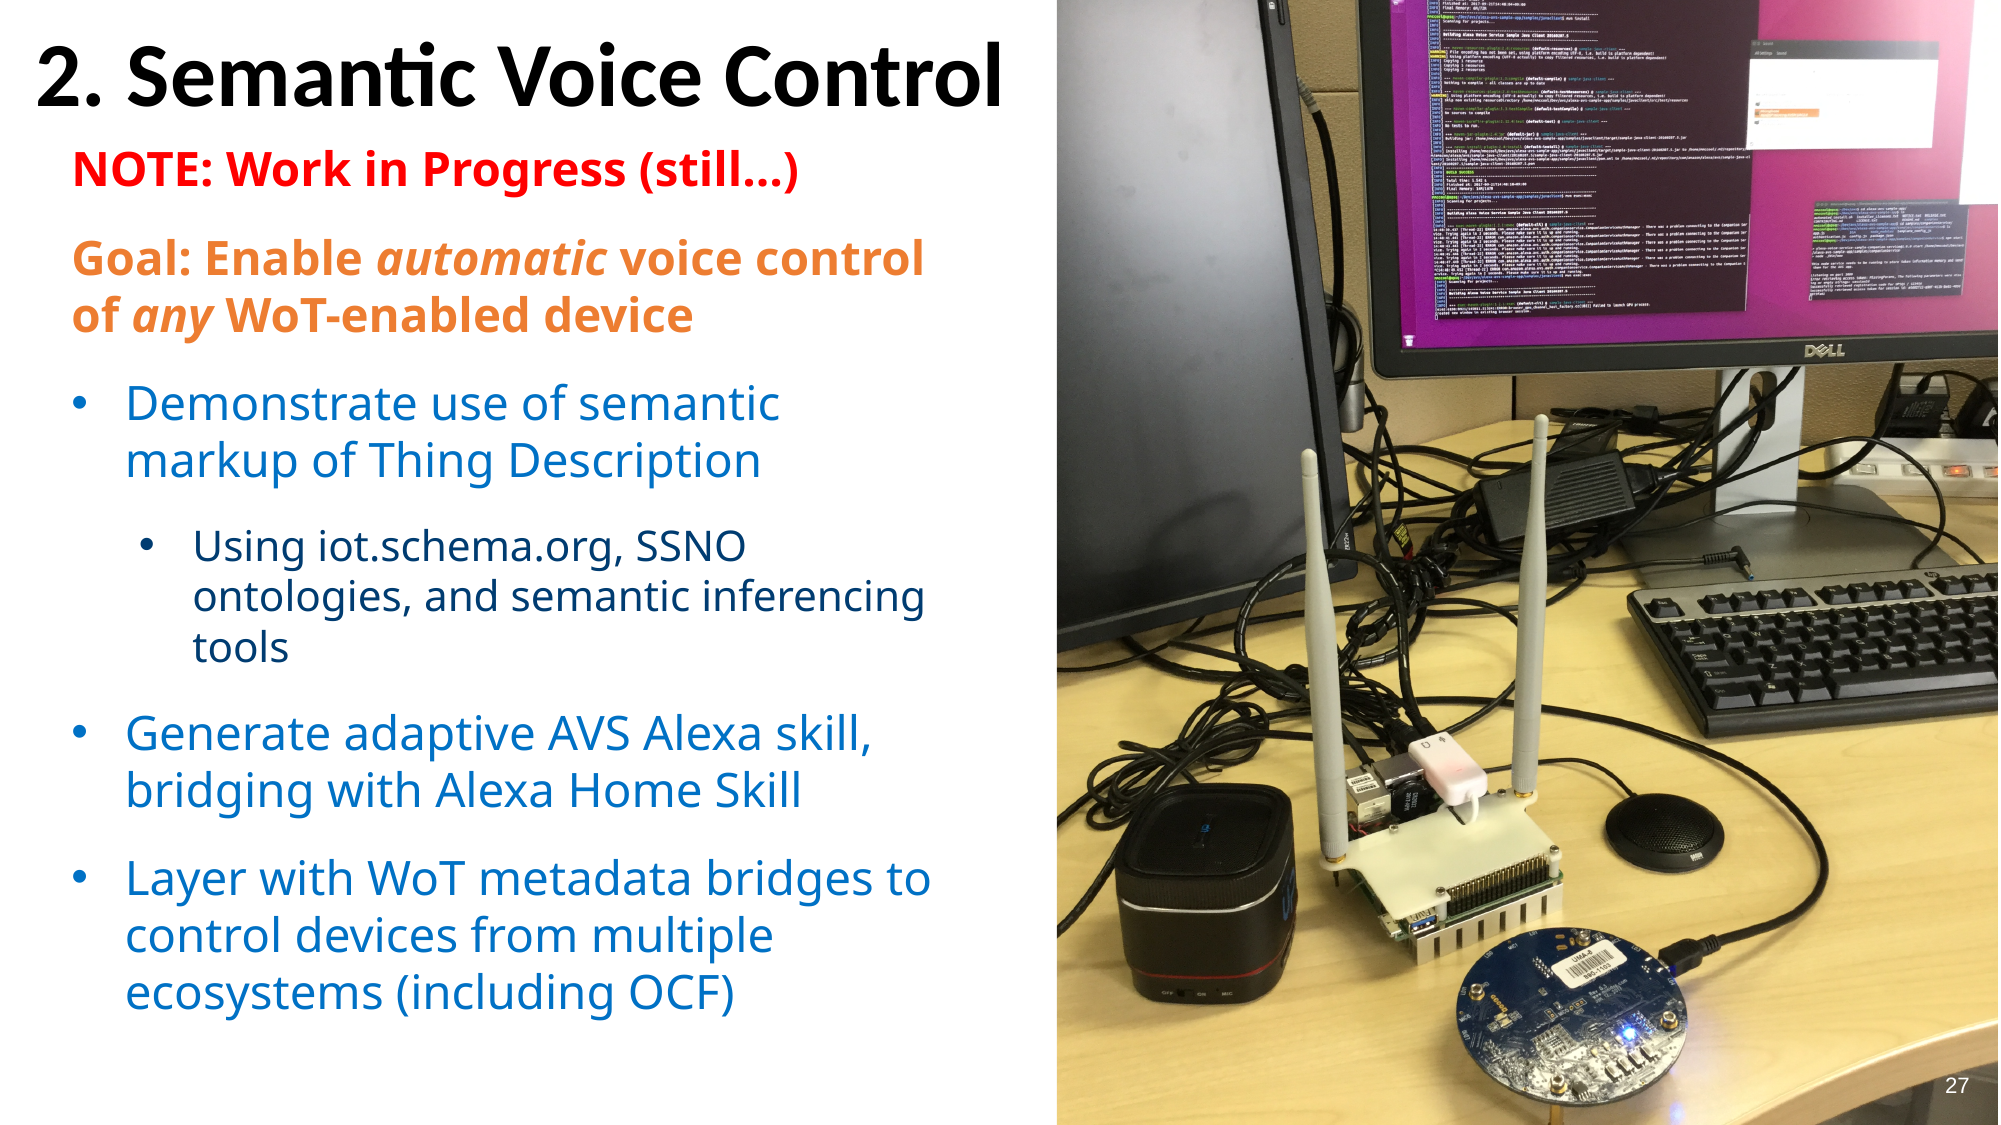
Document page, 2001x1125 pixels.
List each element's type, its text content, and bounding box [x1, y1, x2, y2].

title 2. Semantic Voice Control [20, 0, 1024, 190]
list NOTE: Work in Progress (still…) Goal: Enable automatic voice control of any WoT-enabled device Demonstrate use of semantic markup of Thing Description Using iot.schema.org, SSNO ontologies, and semantic inferencing tools Generate adaptive AVS Alexa skill, bridging with Alexa Home Skill Layer with WoT metadata bridges to control devices from multiple ecosystems (including OCF) [56, 124, 977, 1040]
picture [965, 0, 2000, 1125]
slide_number 27 [1503, 1055, 1970, 1116]
